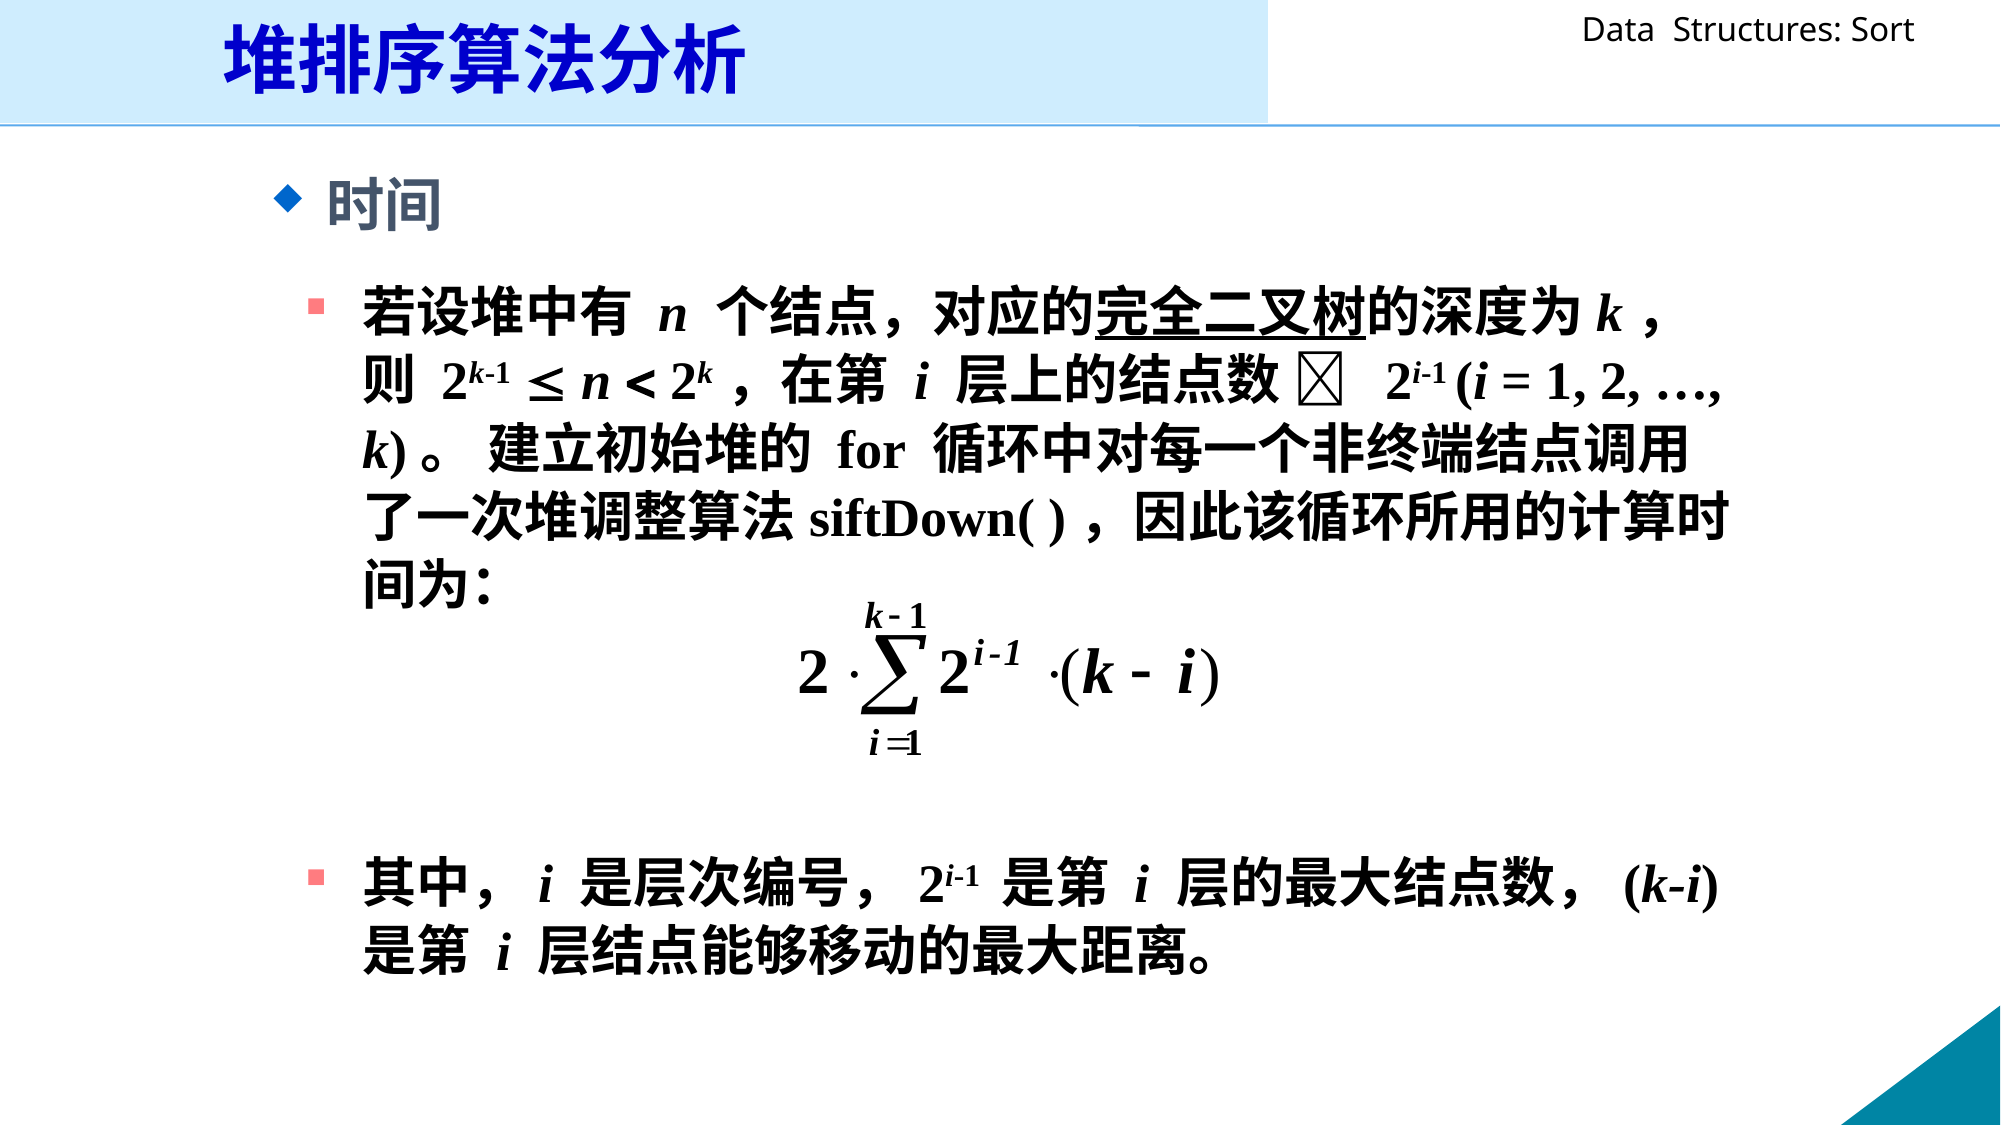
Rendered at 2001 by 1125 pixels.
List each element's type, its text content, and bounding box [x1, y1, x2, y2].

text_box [787, 586, 1231, 770]
text_box 时间 [255, 156, 1603, 264]
text_box 若设堆中有 n 个结点，对应的完全二叉树的深度为k，则 2k-1  n  2k，在第 i 层上的结点数  2i-1 (i = 1, 2, …, k)。 建立初始堆的 for 循环中对每一个非终端结点调用了一次堆调整算法siftDown( )，因此该循环所用的计算时间为： 其中，i 是层次编号，2i-1 是第 i 层的最大结点数，(k-i)是第 i 层结点能够移动的最大距离。 [291, 267, 1756, 1036]
text_box 堆排序算法分析 [208, 2, 1107, 110]
